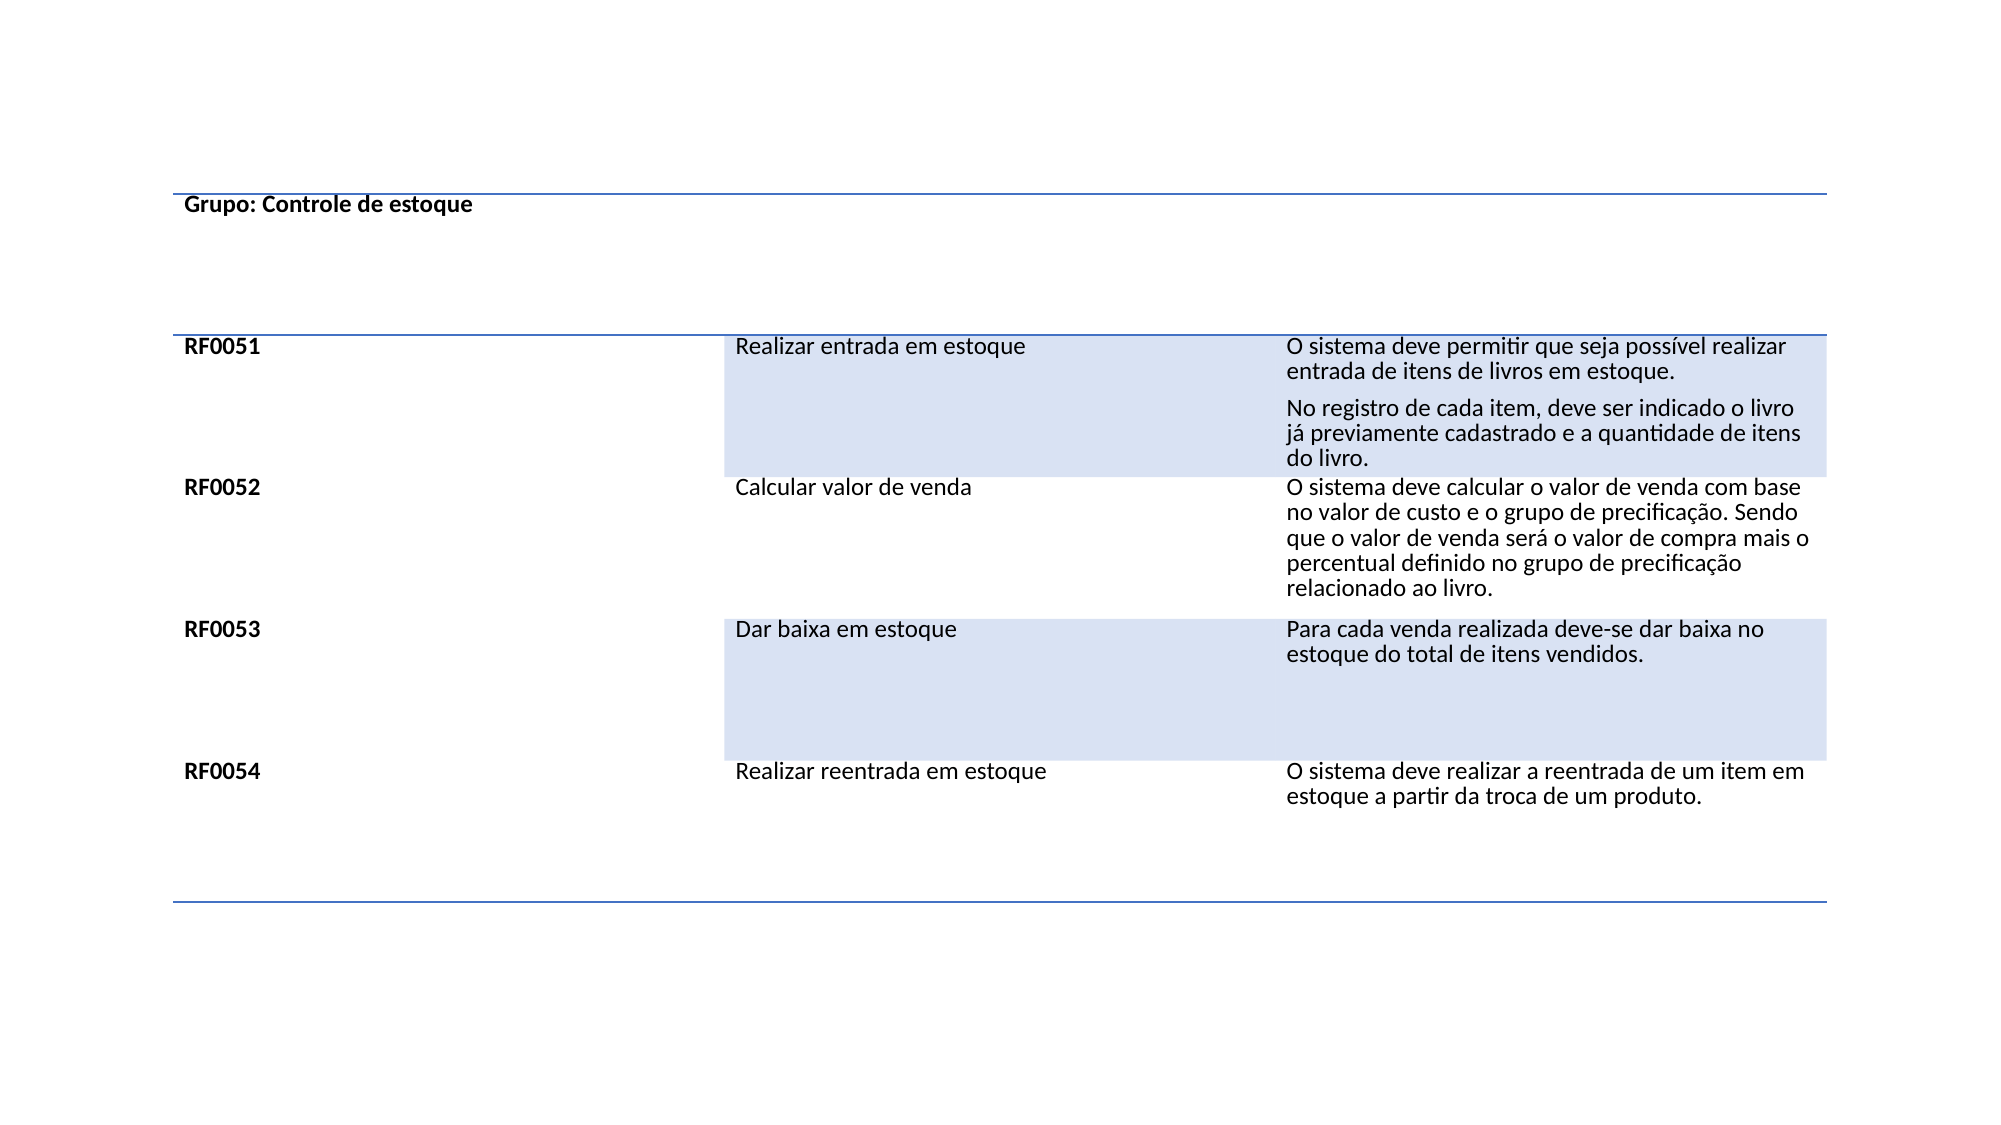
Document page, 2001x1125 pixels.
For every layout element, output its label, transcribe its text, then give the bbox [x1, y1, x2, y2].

table_cell O sistema deve permitir que seja possível realizar entrada de itens de livros em estoque. No registro de cada item, deve ser indicado o livro já previamente cadastrado e a quantidade de itens do livro. [1276, 336, 1827, 477]
table_cell Dar baixa em estoque [724, 619, 1276, 761]
table_cell Realizar reentrada em estoque [724, 761, 1276, 901]
table_cell Calcular valor de venda [724, 477, 1276, 619]
table_header Grupo: Controle de estoque [173, 195, 1827, 334]
table_cell RF0051 [173, 336, 724, 477]
table_cell O sistema deve realizar a reentrada de um item em estoque a partir da troca de um produto. [1276, 761, 1827, 901]
table_cell Realizar entrada em estoque [724, 336, 1276, 477]
table_cell O sistema deve calcular o valor de venda com base no valor de custo e o grupo de precificação. Sendo que o valor de venda será o valor de compra mais o percentual definido no grupo de precificação relacionado ao livro. [1276, 477, 1827, 619]
table_cell RF0053 [173, 619, 724, 761]
table_cell Para cada venda realizada deve-se dar baixa no estoque do total de itens vendidos. [1276, 619, 1827, 761]
table_cell RF0052 [173, 477, 724, 619]
table_cell RF0054 [173, 761, 724, 901]
